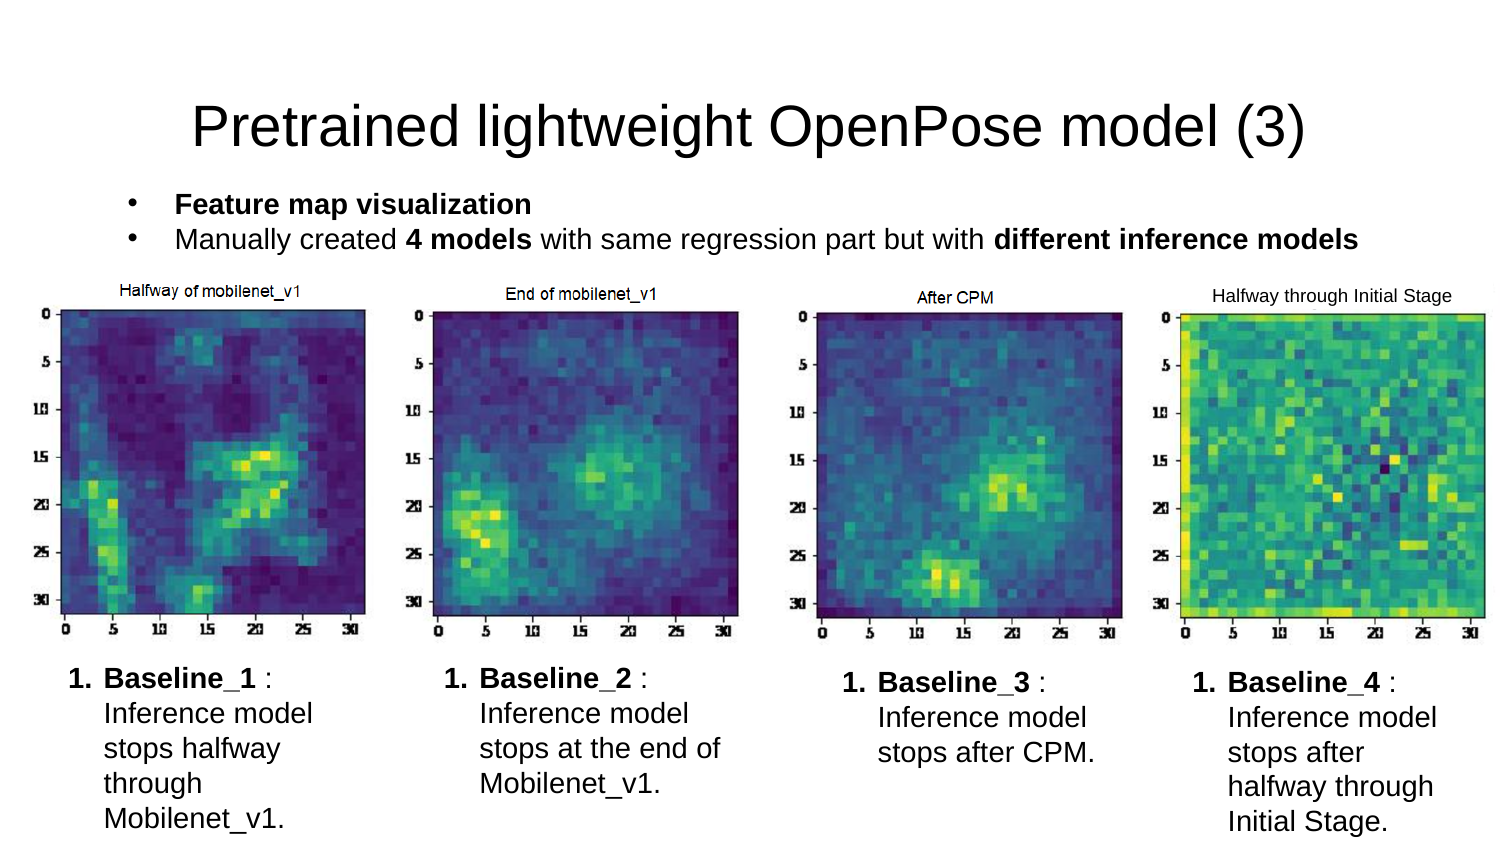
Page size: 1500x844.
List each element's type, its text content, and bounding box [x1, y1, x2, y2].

text_box Feature map visualization Manually created 4 models with same regression part but with different inference models [112, 177, 1375, 263]
picture [30, 281, 374, 661]
text_box Baseline_2 : Inference model stops at the end of Mobilenet_v1. [429, 651, 772, 807]
title Pretrained lightweight OpenPose model (3) [51, 72, 1449, 167]
picture [401, 272, 745, 652]
picture [1145, 272, 1500, 656]
picture [783, 274, 1127, 658]
text_box Baseline_3 : Inference model stops after CPM. [827, 666, 1122, 776]
text_box Baseline_1 : Inference model stops halfway through Mobilenet_v1. [53, 651, 389, 842]
text_box Baseline_4 : Inference model stops after halfway through Initial Stage. [1177, 663, 1487, 844]
